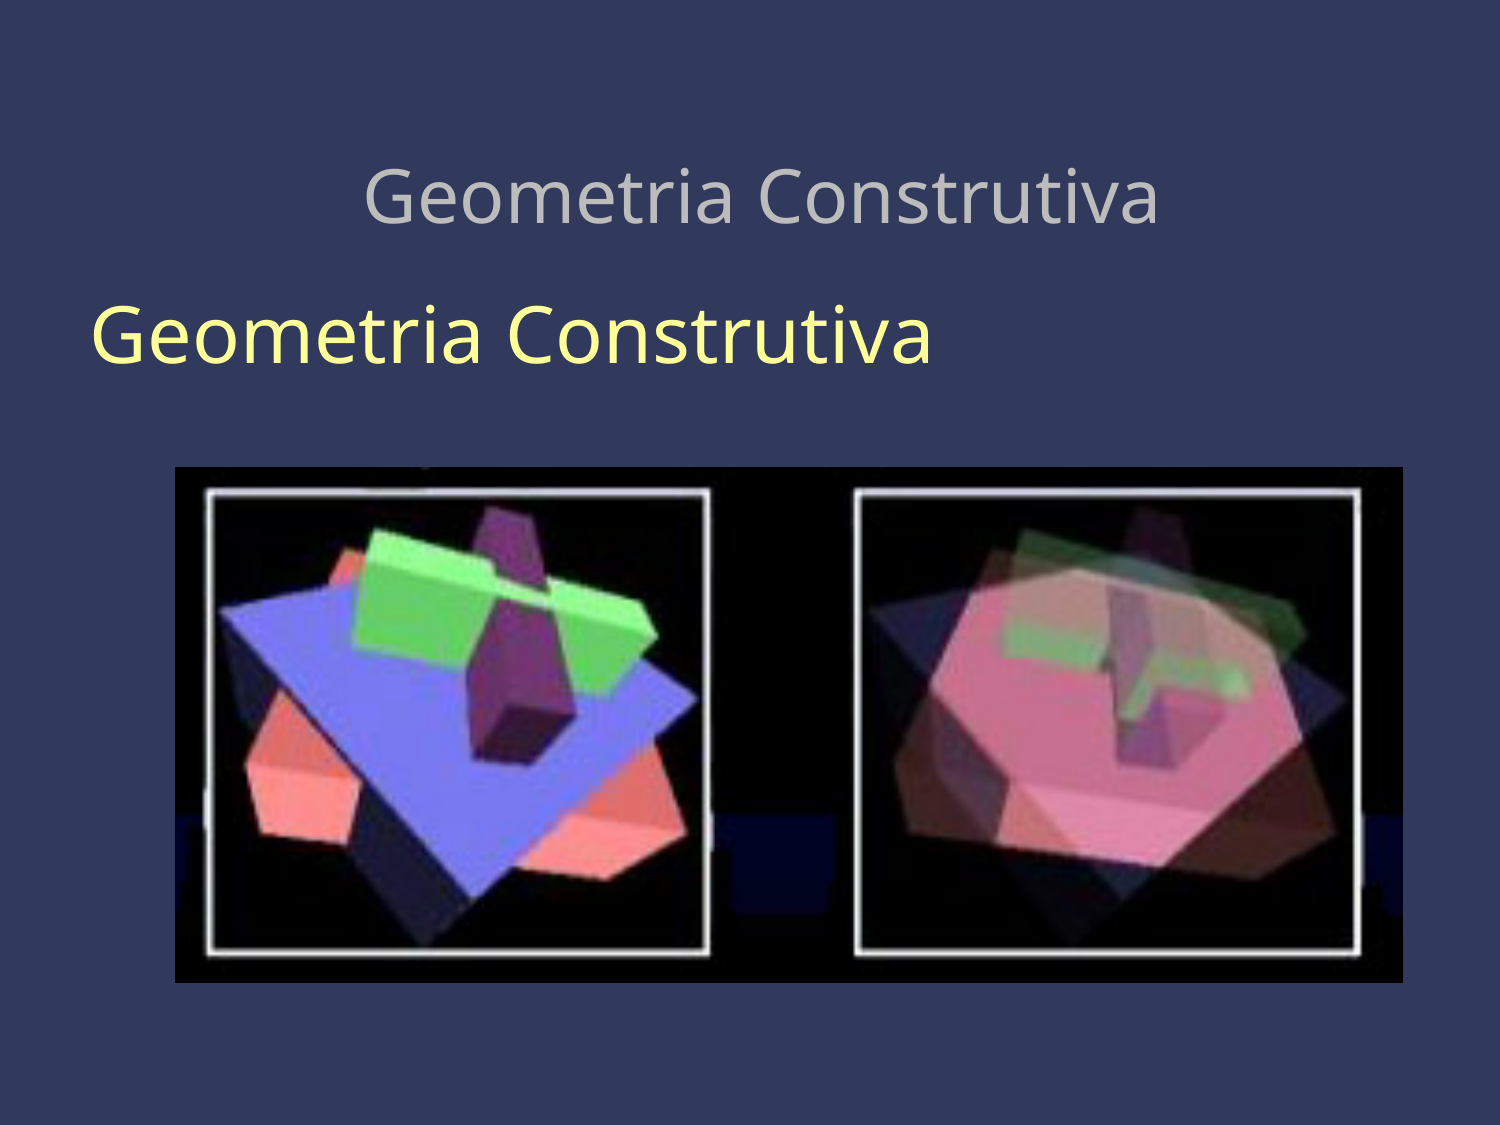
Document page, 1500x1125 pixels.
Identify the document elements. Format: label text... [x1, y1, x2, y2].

picture [174, 467, 1404, 983]
title Geometria Construtiva [75, 149, 1450, 238]
text_box Geometria Construtiva [75, 287, 1400, 388]
